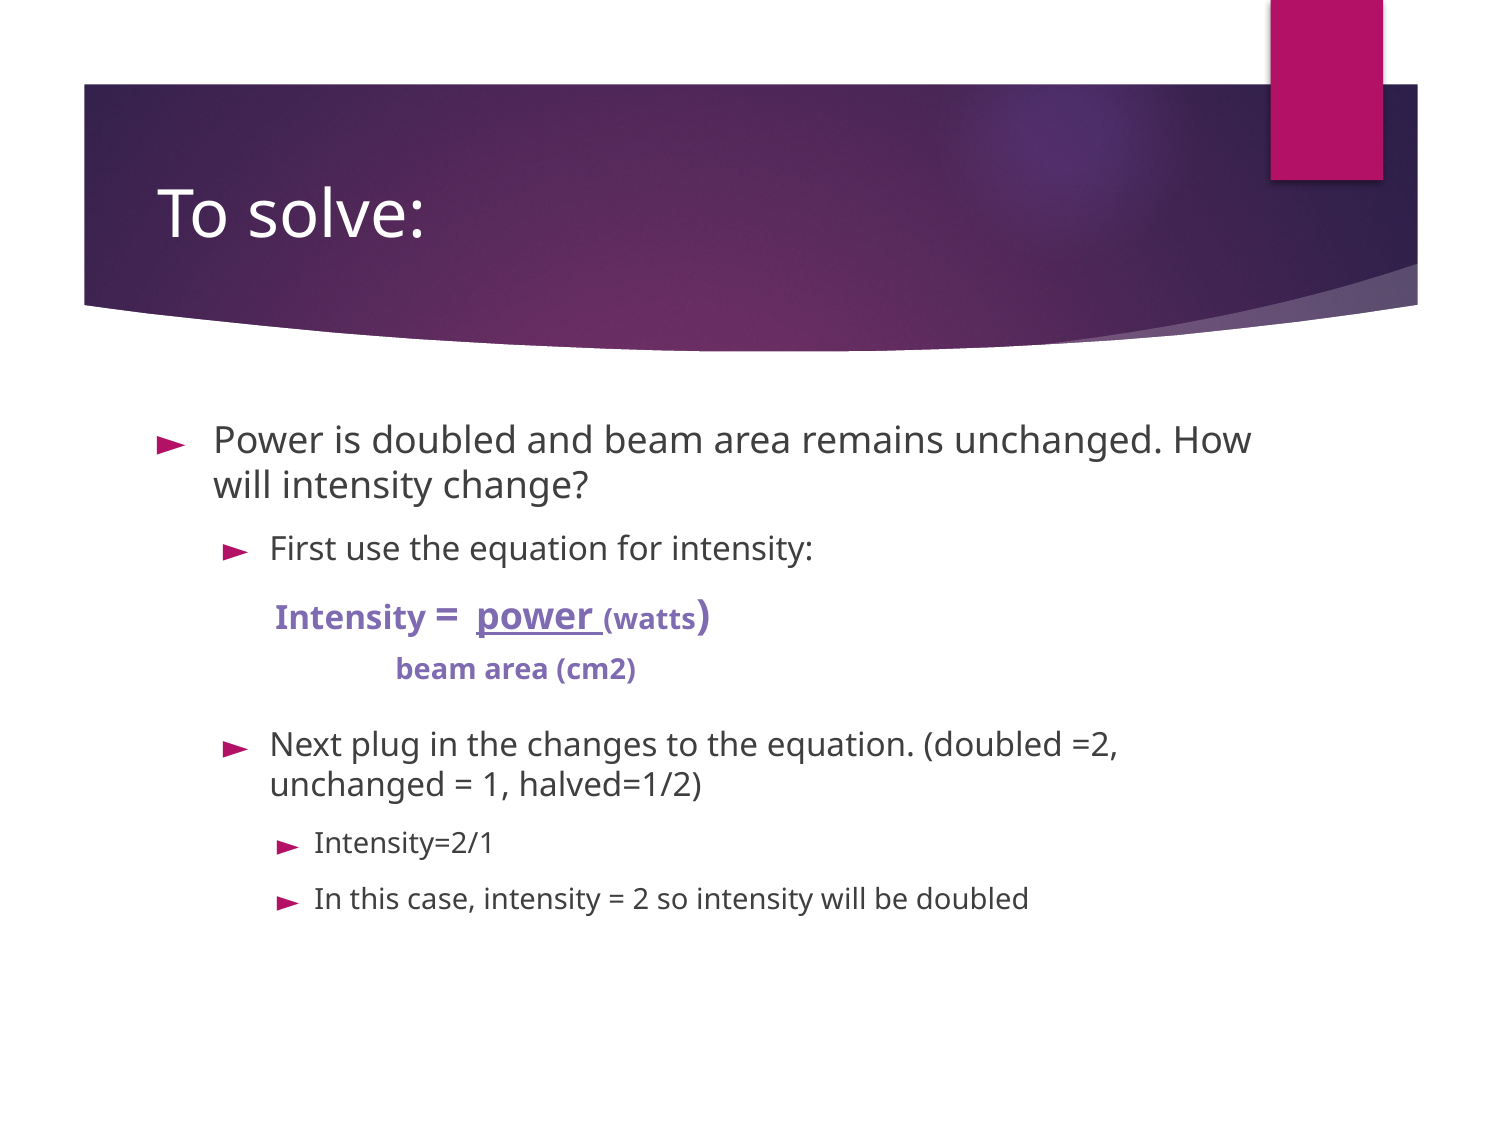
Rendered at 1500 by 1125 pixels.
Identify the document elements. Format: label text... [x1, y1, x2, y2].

picture [85, 85, 1417, 351]
title To solve: [142, 152, 1183, 269]
list Power is doubled and beam area remains unchanged. How will intensity change? First use the equation for intensity: Intensity = power (watts) beam area (cm2) Next plug in the changes to the equation. (doubled =2, unchanged = 1, halved=1/2) Intensity=2/1 In this case, intensity = 2 so intensity will be doubled [141, 408, 1288, 988]
text_box [1170, 310, 1319, 335]
